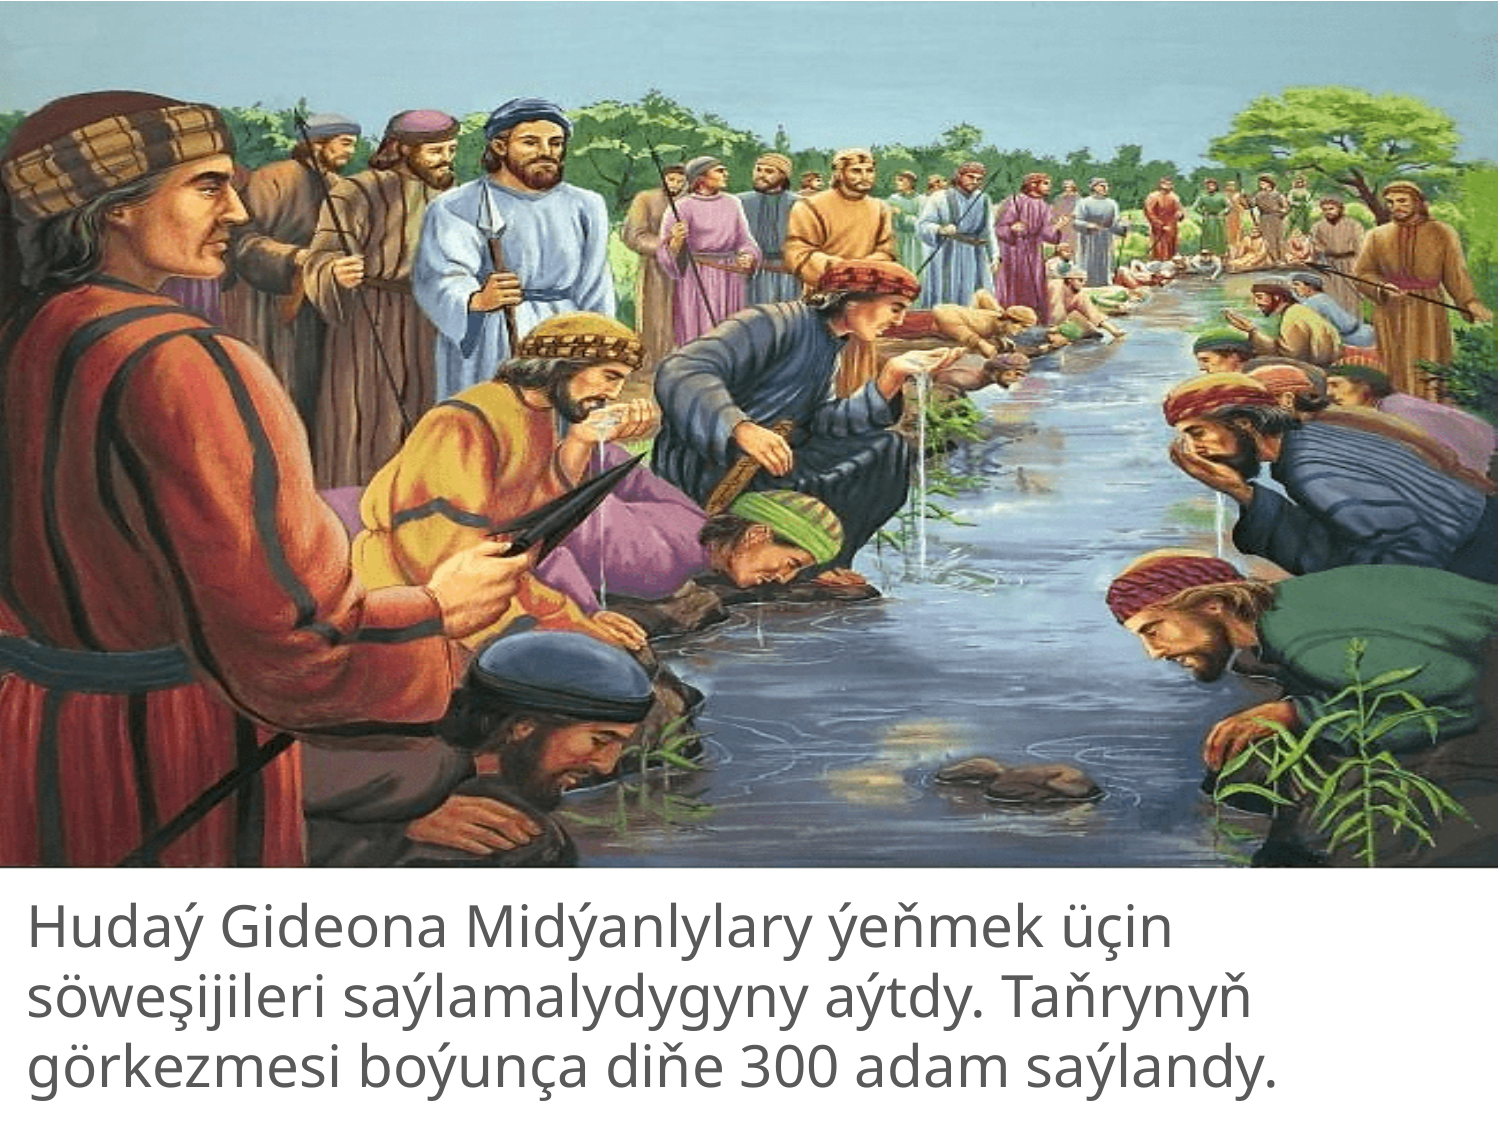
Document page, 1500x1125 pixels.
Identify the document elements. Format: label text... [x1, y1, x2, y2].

picture [0, 1, 1498, 870]
text_box Hudaý Gideona Midýanlylary ýeňmek üçin söweşijileri saýlamalydygyny aýtdy. Taňrynyň görkezmesi boýunça diňe 300 adam saýlandy. [11, 881, 1498, 1107]
